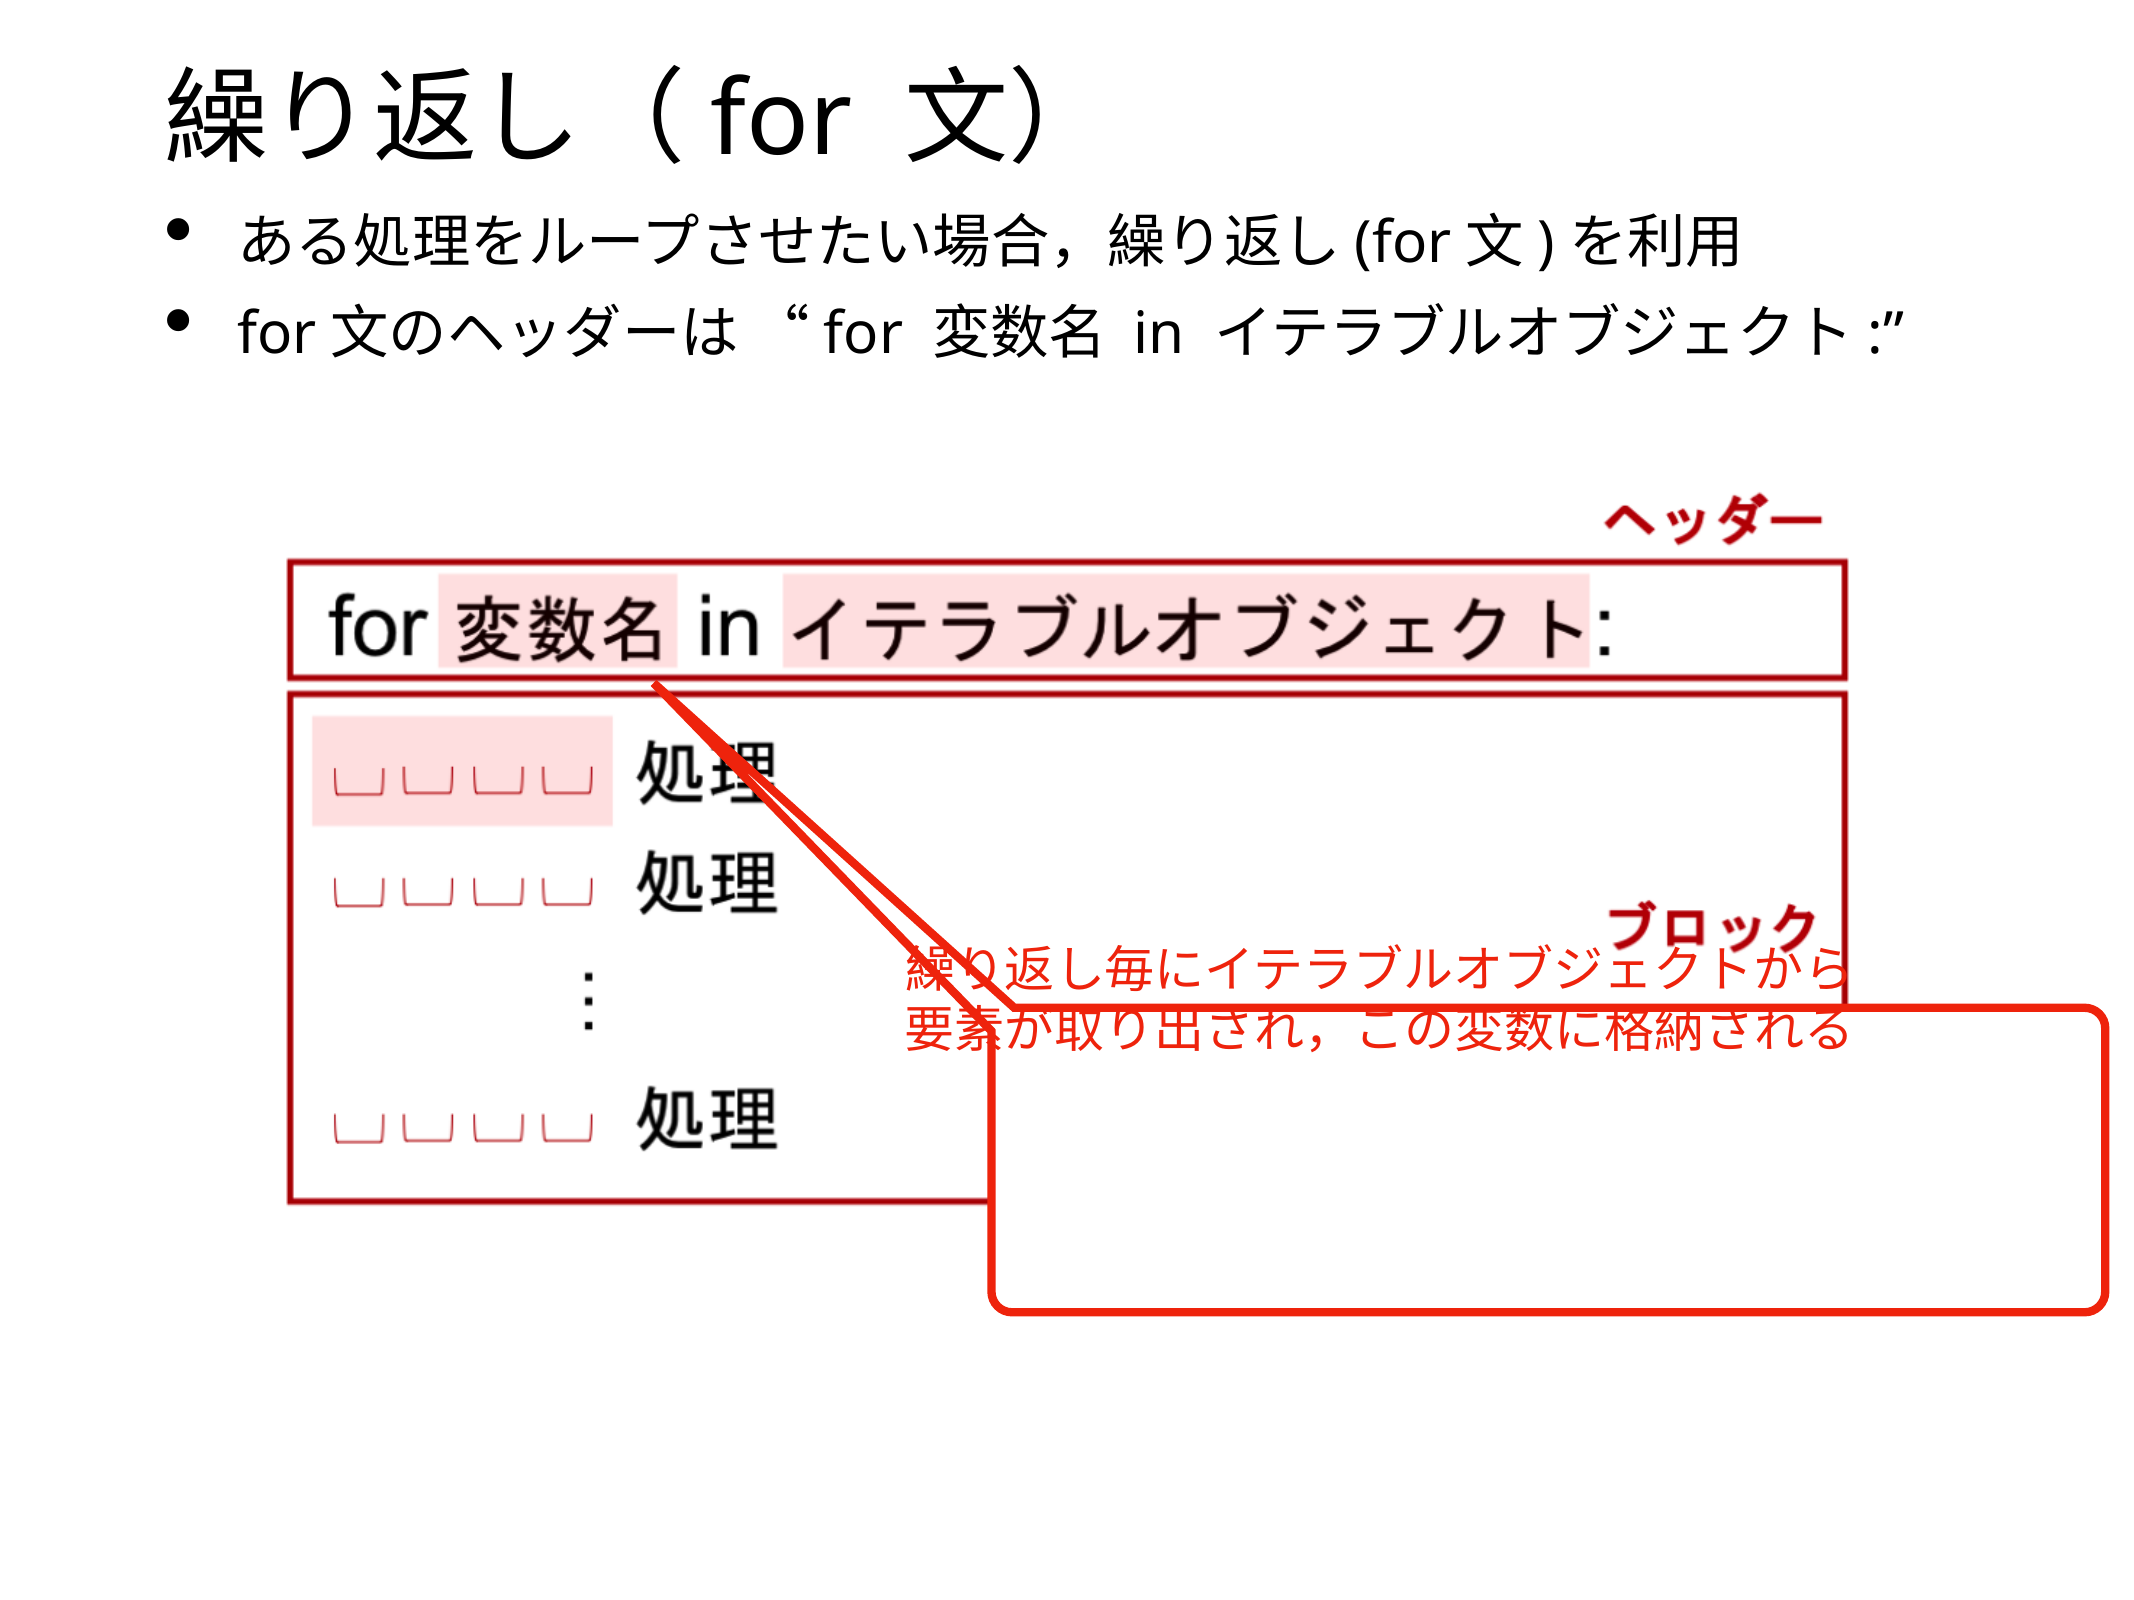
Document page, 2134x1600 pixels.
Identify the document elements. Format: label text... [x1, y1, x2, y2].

list ある処理をループさせたい場合，繰り返し(for文)を利用 for文のヘッダーは “for 変数名 in イテラブルオブジェクト:” [155, 195, 2028, 1050]
text_box 繰り返し毎にイテラブルオブジェクトから 要素が取り出され，この変数に格納される [991, 1007, 2106, 1313]
title 繰り返し（for 文） [155, 41, 1978, 193]
picture [242, 429, 1891, 1248]
